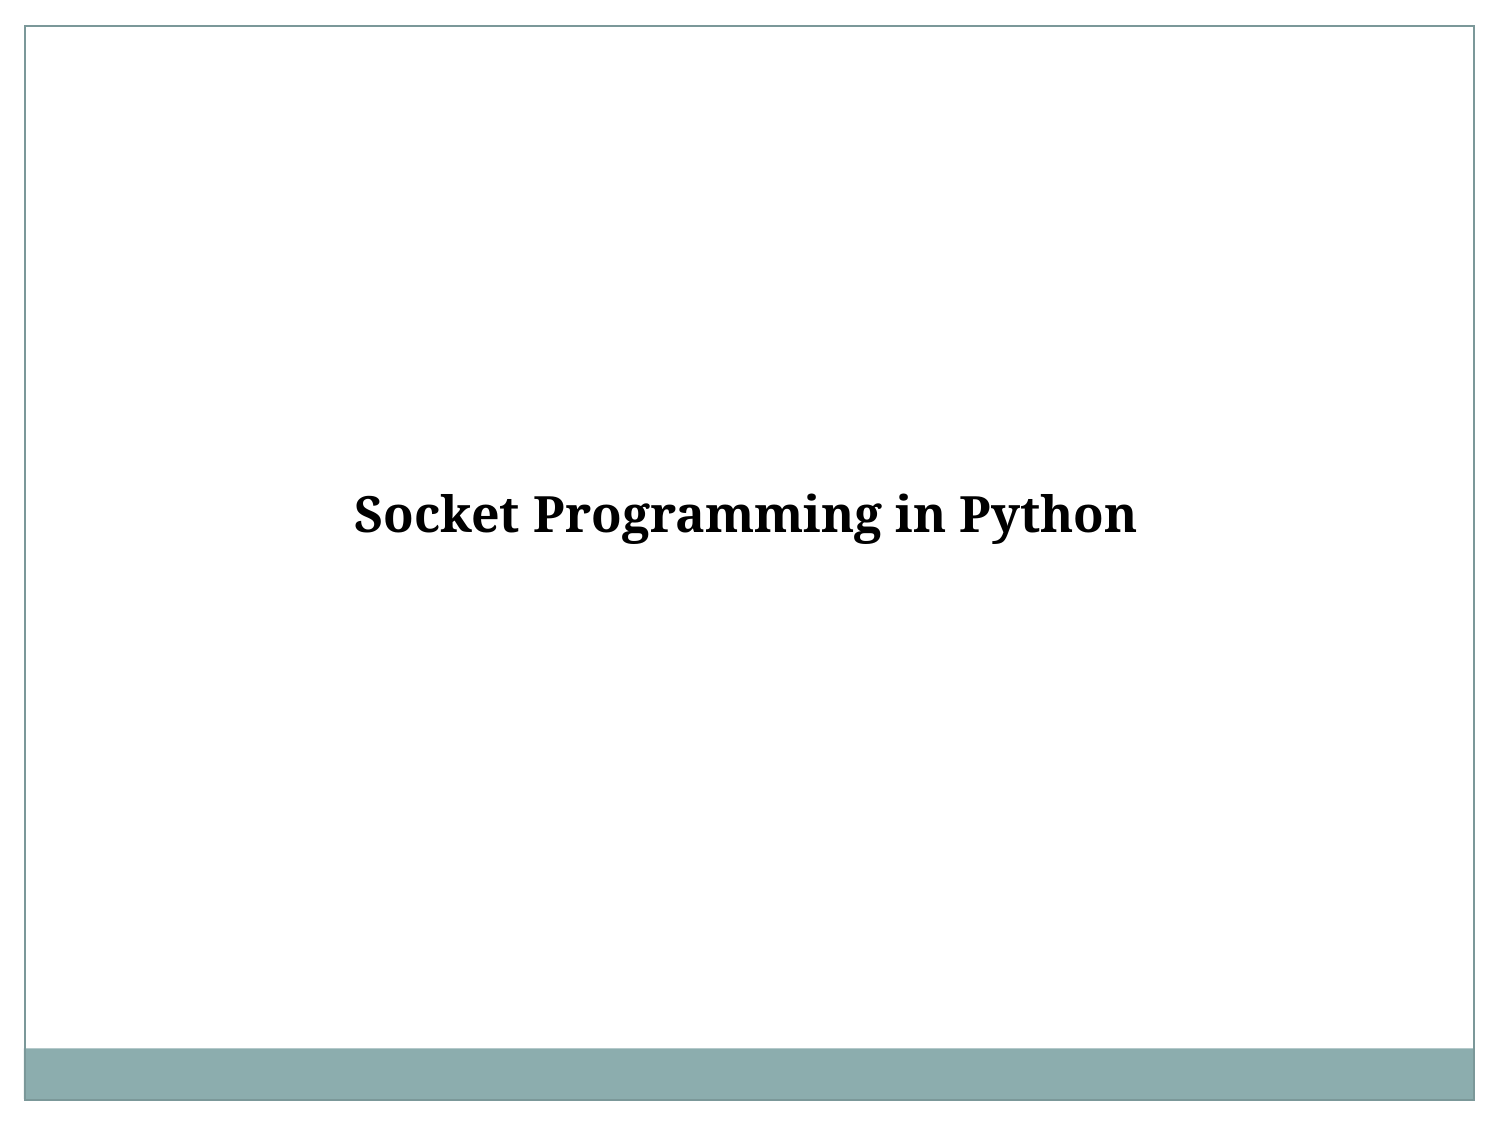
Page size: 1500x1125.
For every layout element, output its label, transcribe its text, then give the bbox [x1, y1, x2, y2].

text_box Socket Programming in Python [339, 474, 1153, 550]
